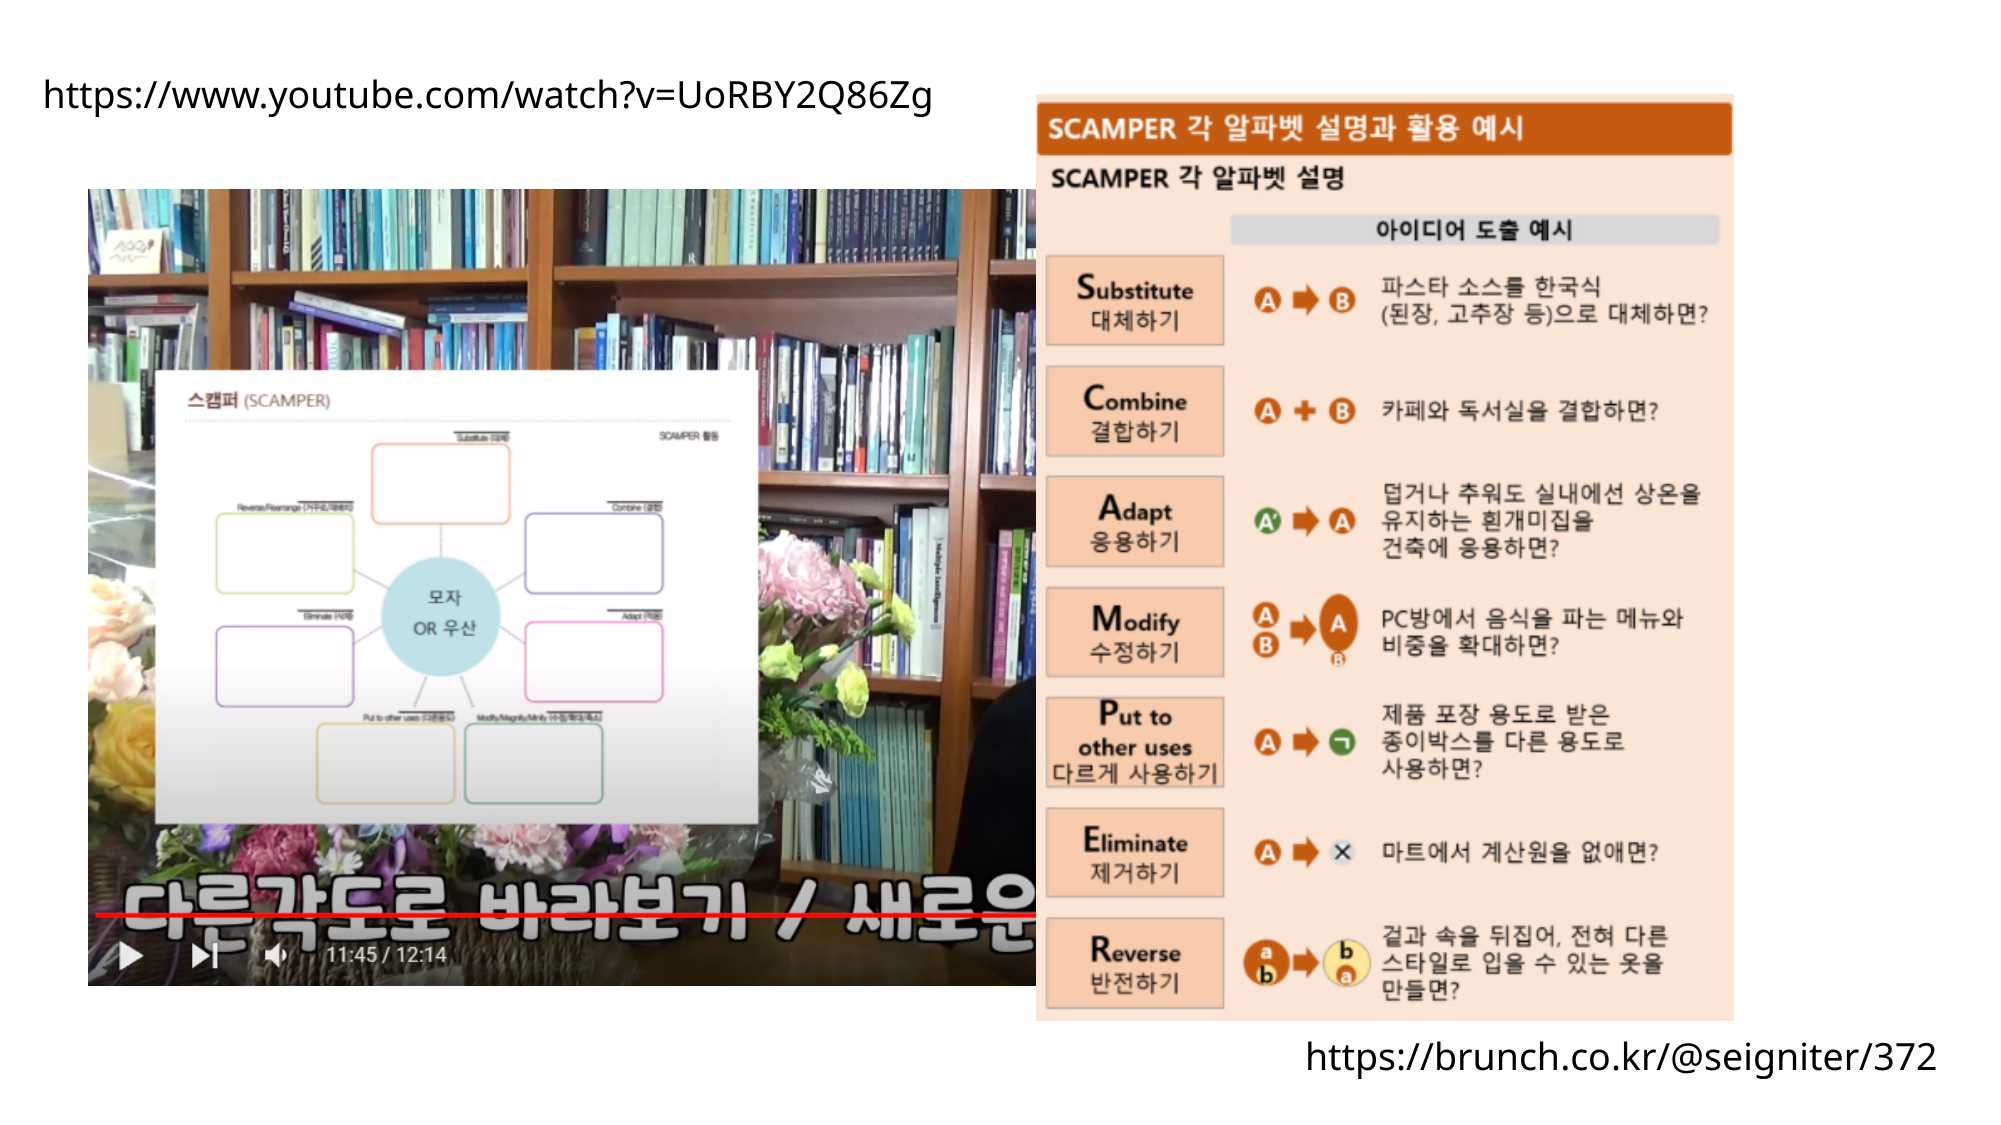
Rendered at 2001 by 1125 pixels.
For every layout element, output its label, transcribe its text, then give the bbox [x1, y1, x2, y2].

text_box https://www.youtube.com/watch?v=UoRBY2Q86Zg [27, 63, 949, 124]
text_box https://brunch.co.kr/@seigniter/372 [1290, 1025, 1954, 1086]
picture [88, 94, 1734, 1021]
